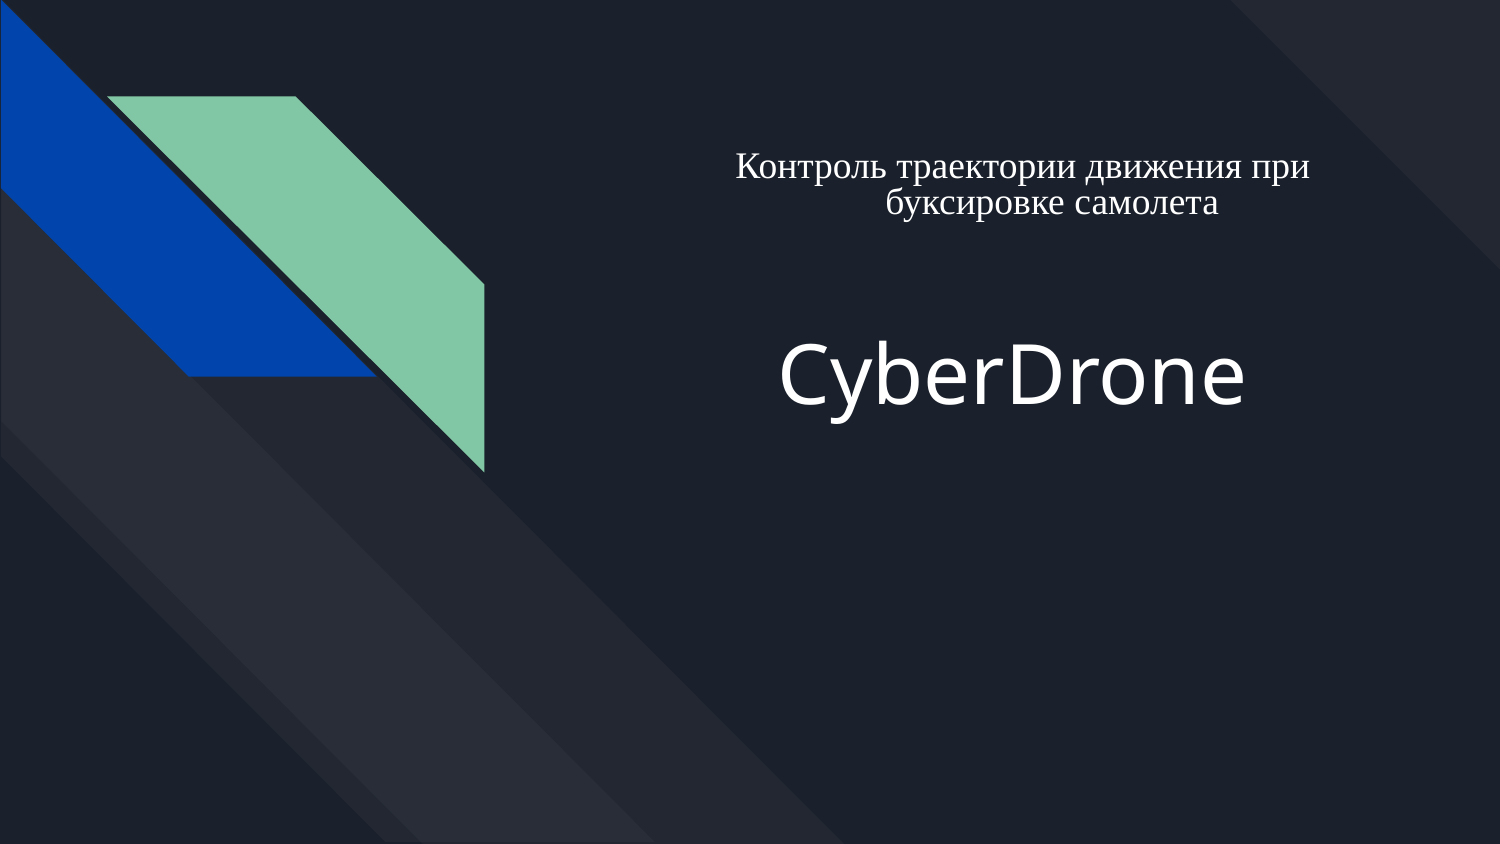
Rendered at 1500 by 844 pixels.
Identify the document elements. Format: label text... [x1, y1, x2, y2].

title CyberDrone [612, 306, 1436, 566]
subtitle Контроль траектории движения при буксировке самолета [645, 134, 1436, 218]
